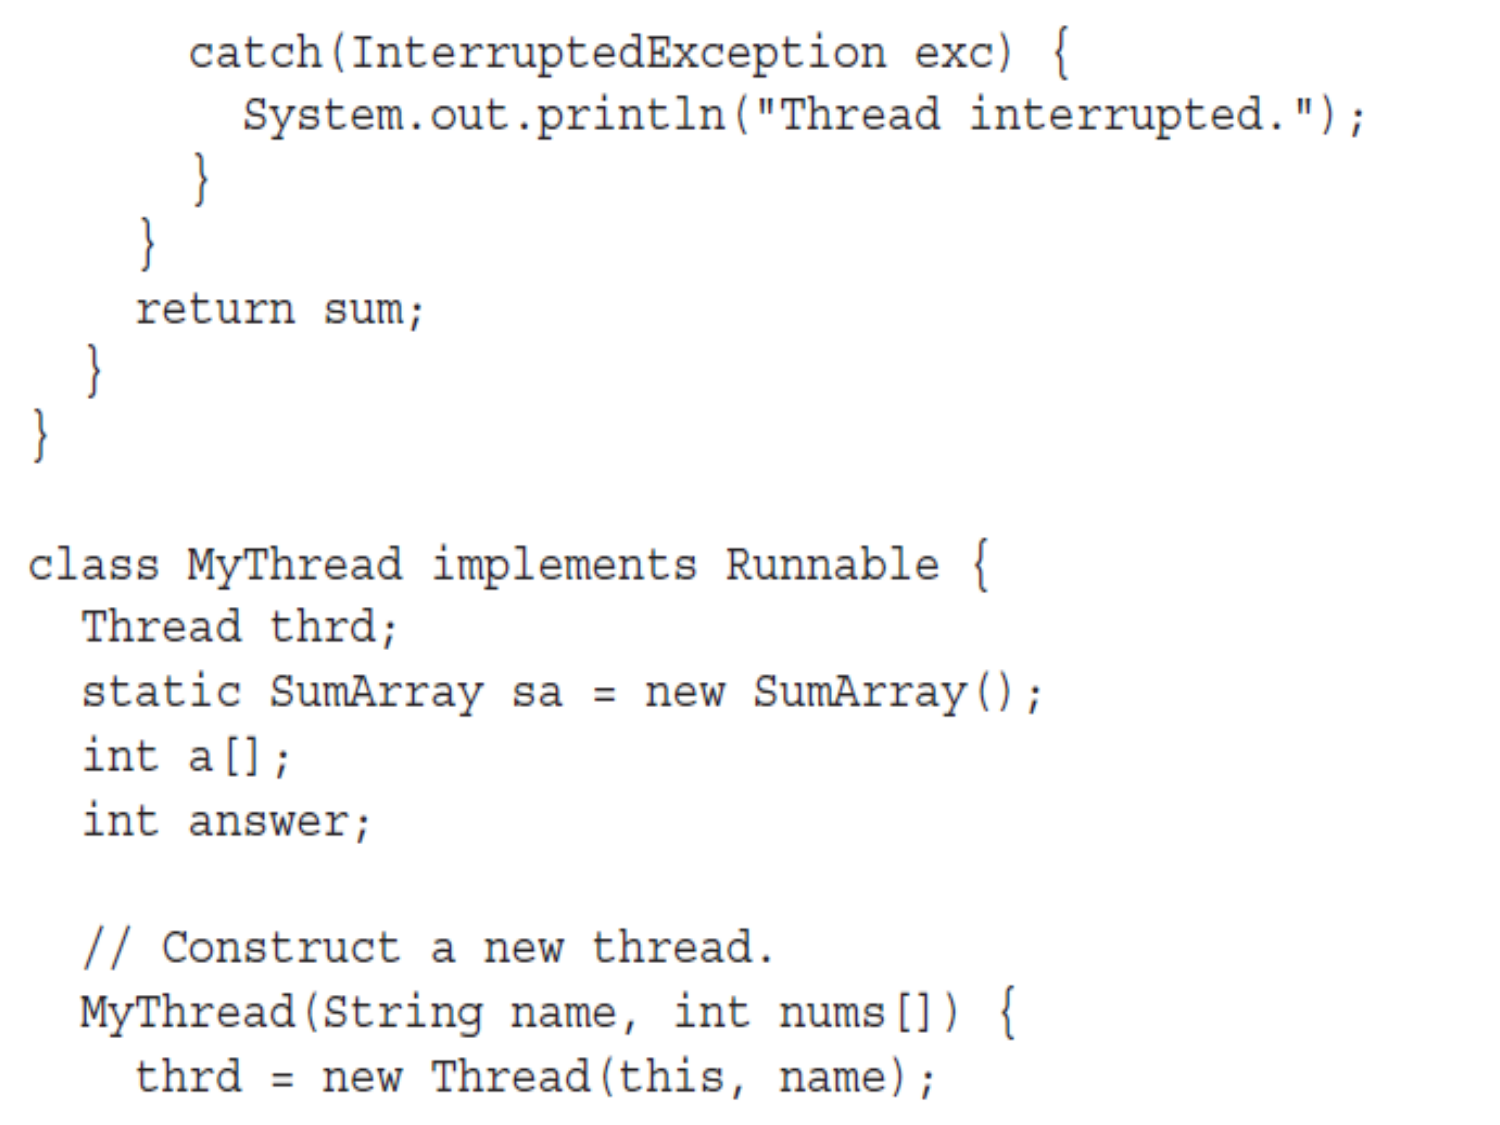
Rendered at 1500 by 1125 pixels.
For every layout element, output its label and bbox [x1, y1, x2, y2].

picture [24, 24, 1376, 1113]
